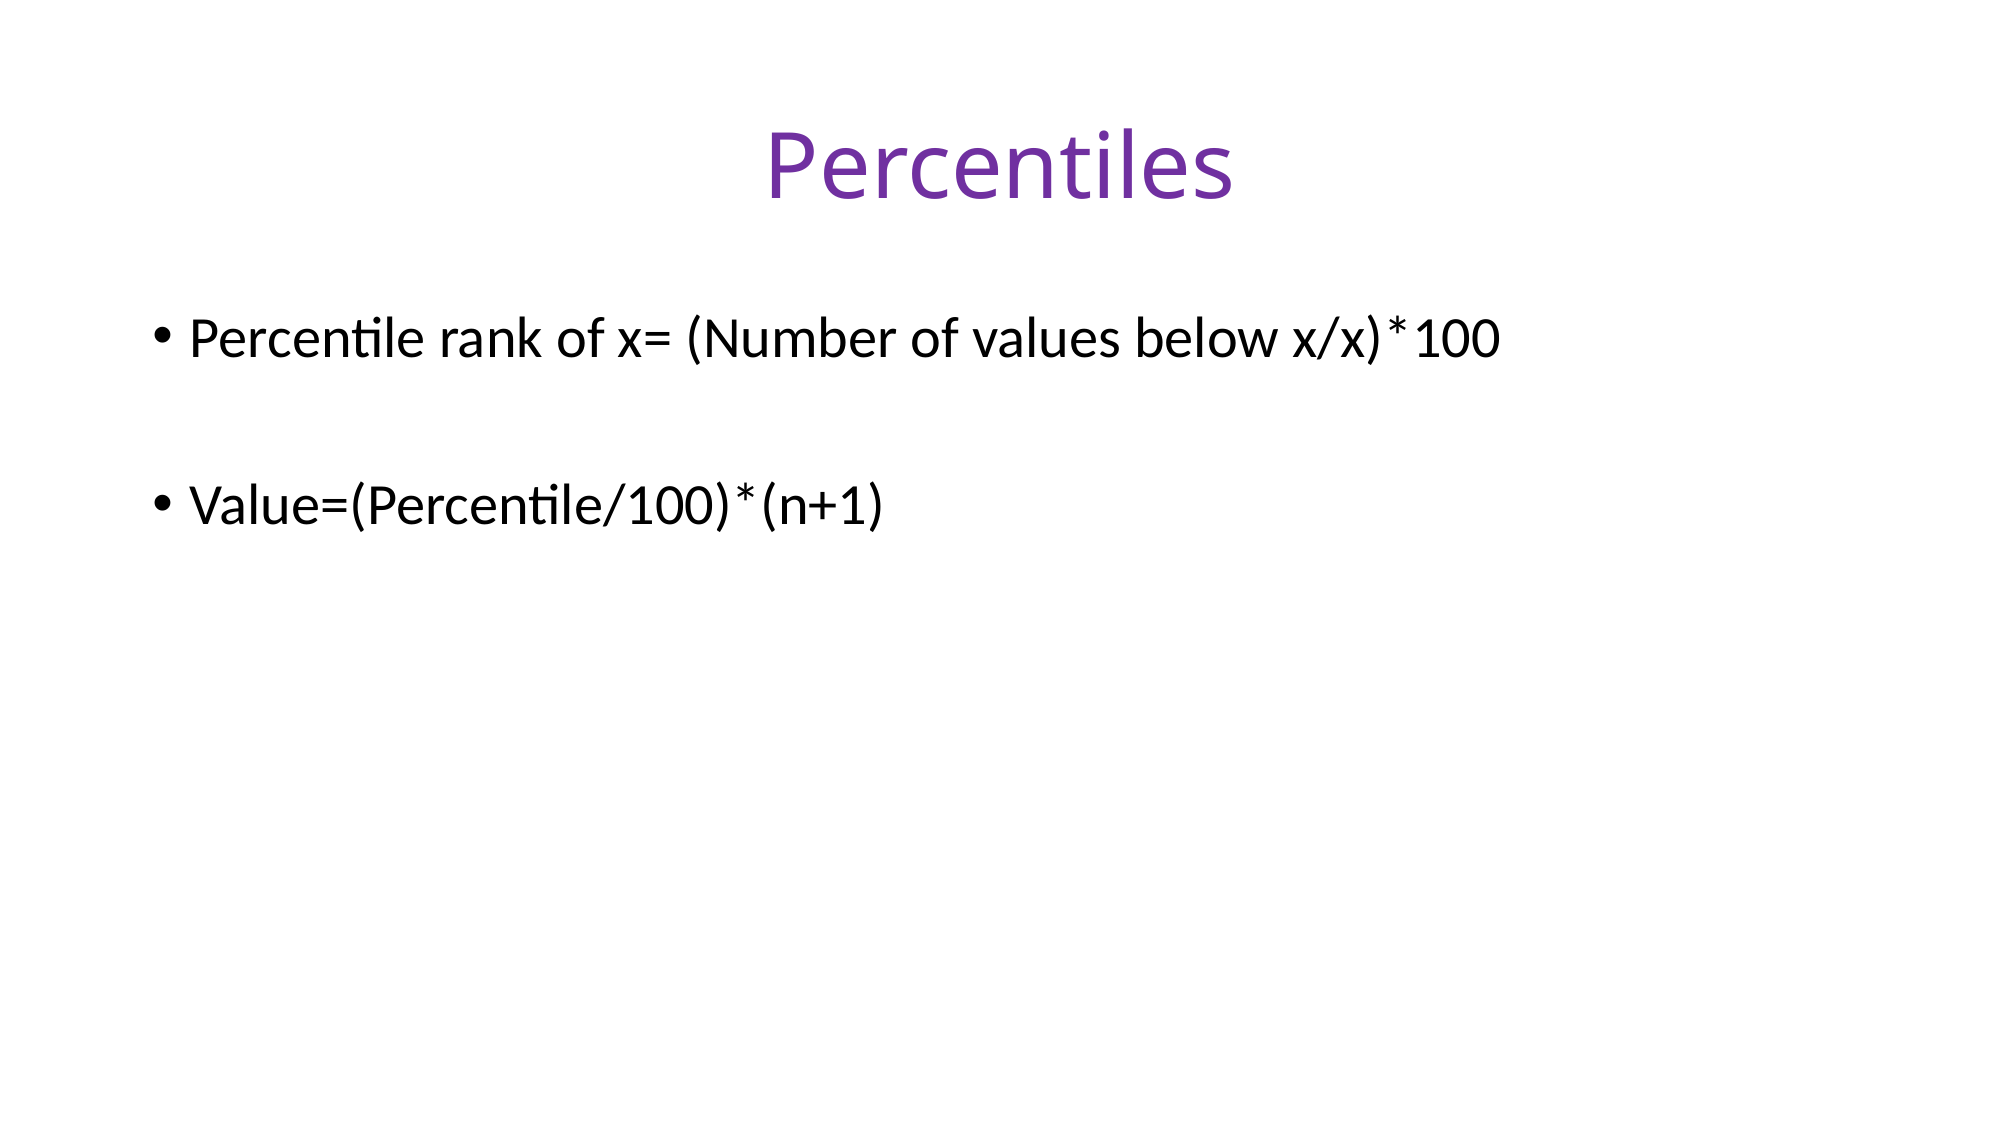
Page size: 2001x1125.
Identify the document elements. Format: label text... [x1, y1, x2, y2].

title Percentiles [137, 59, 1863, 278]
list Percentile rank of x= (Number of values below x/x)*100 Value=(Percentile/100)*(n+1) [137, 299, 1863, 1014]
